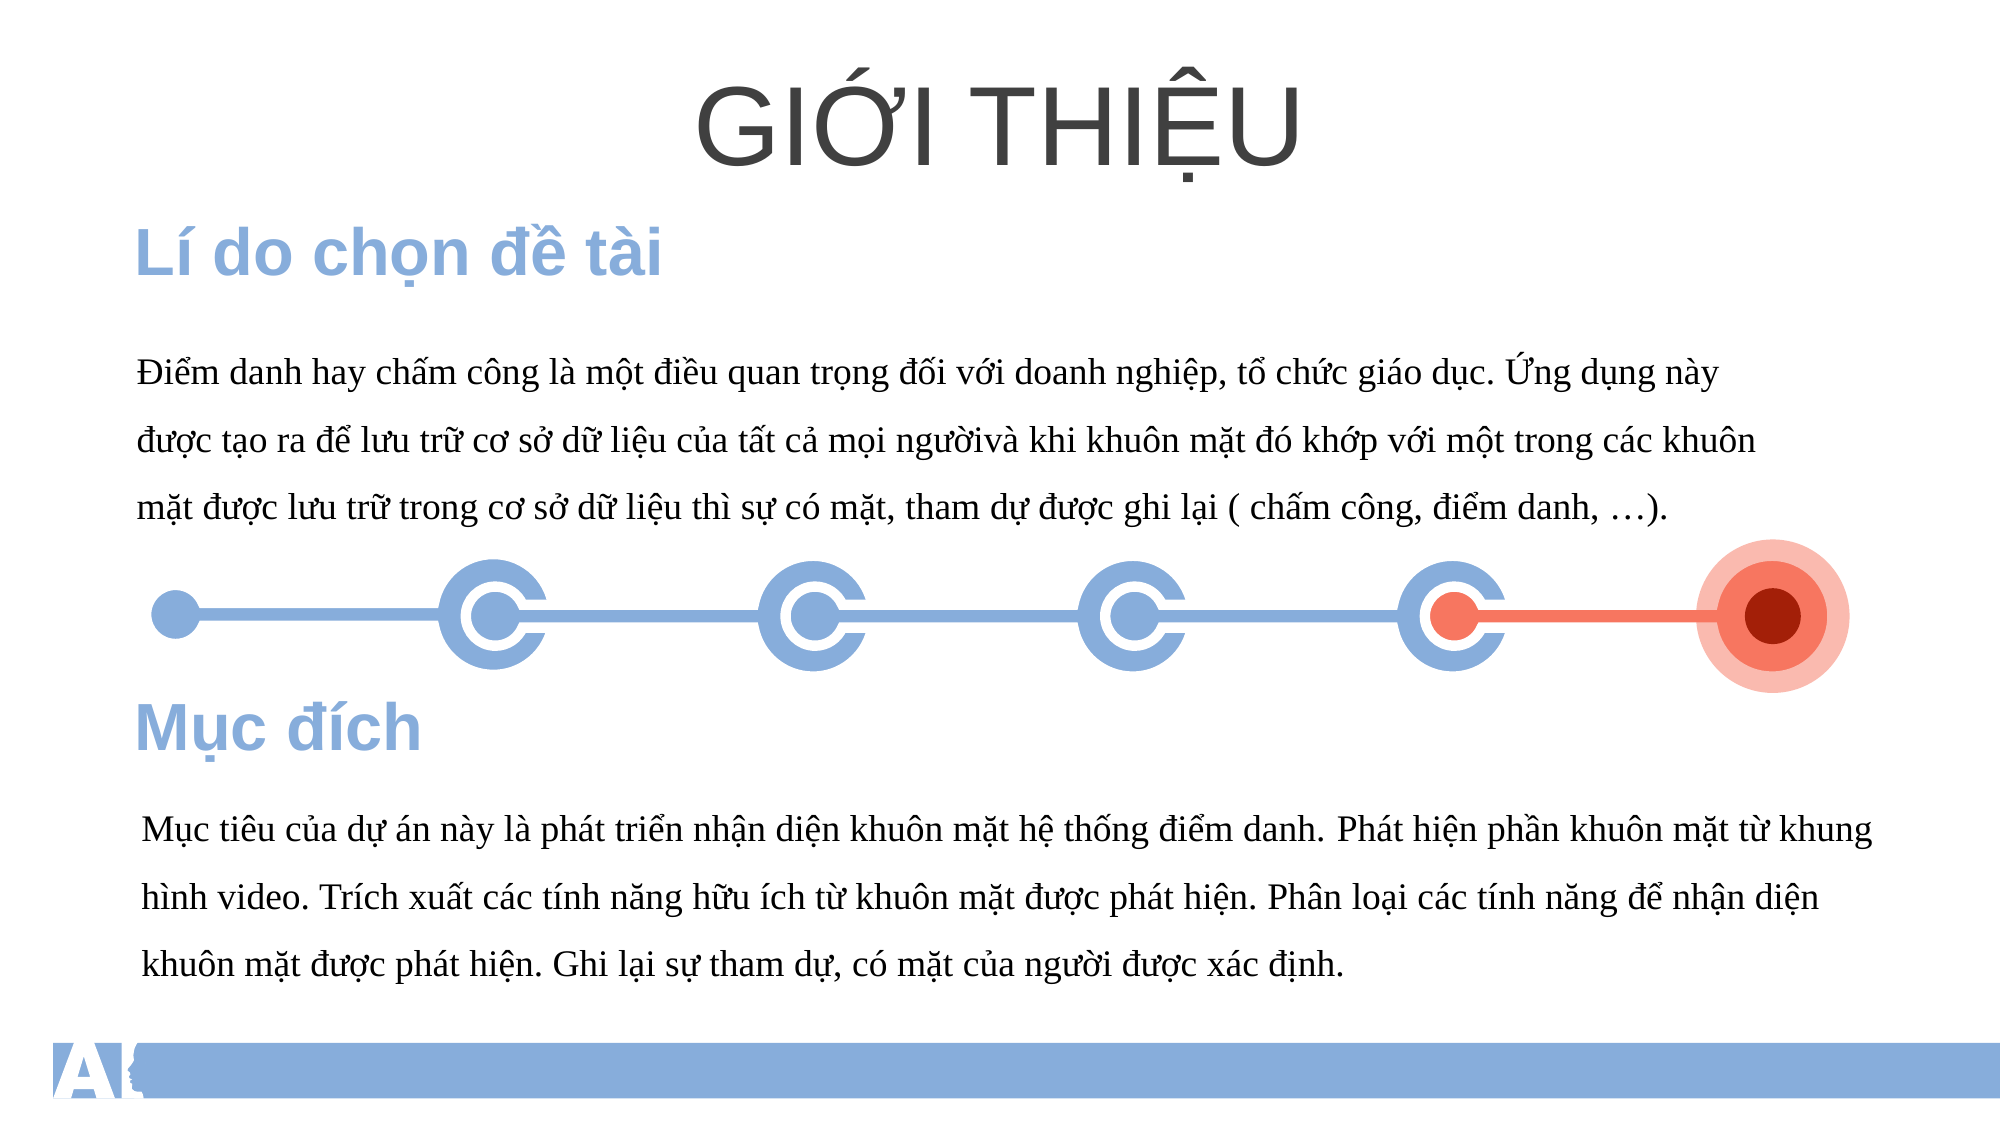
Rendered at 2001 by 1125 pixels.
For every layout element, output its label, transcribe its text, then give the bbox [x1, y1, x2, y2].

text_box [117, 209, 1805, 598]
list GIỚI THIỆU [0, 55, 2000, 186]
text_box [146, 539, 1850, 684]
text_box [117, 684, 1895, 1051]
